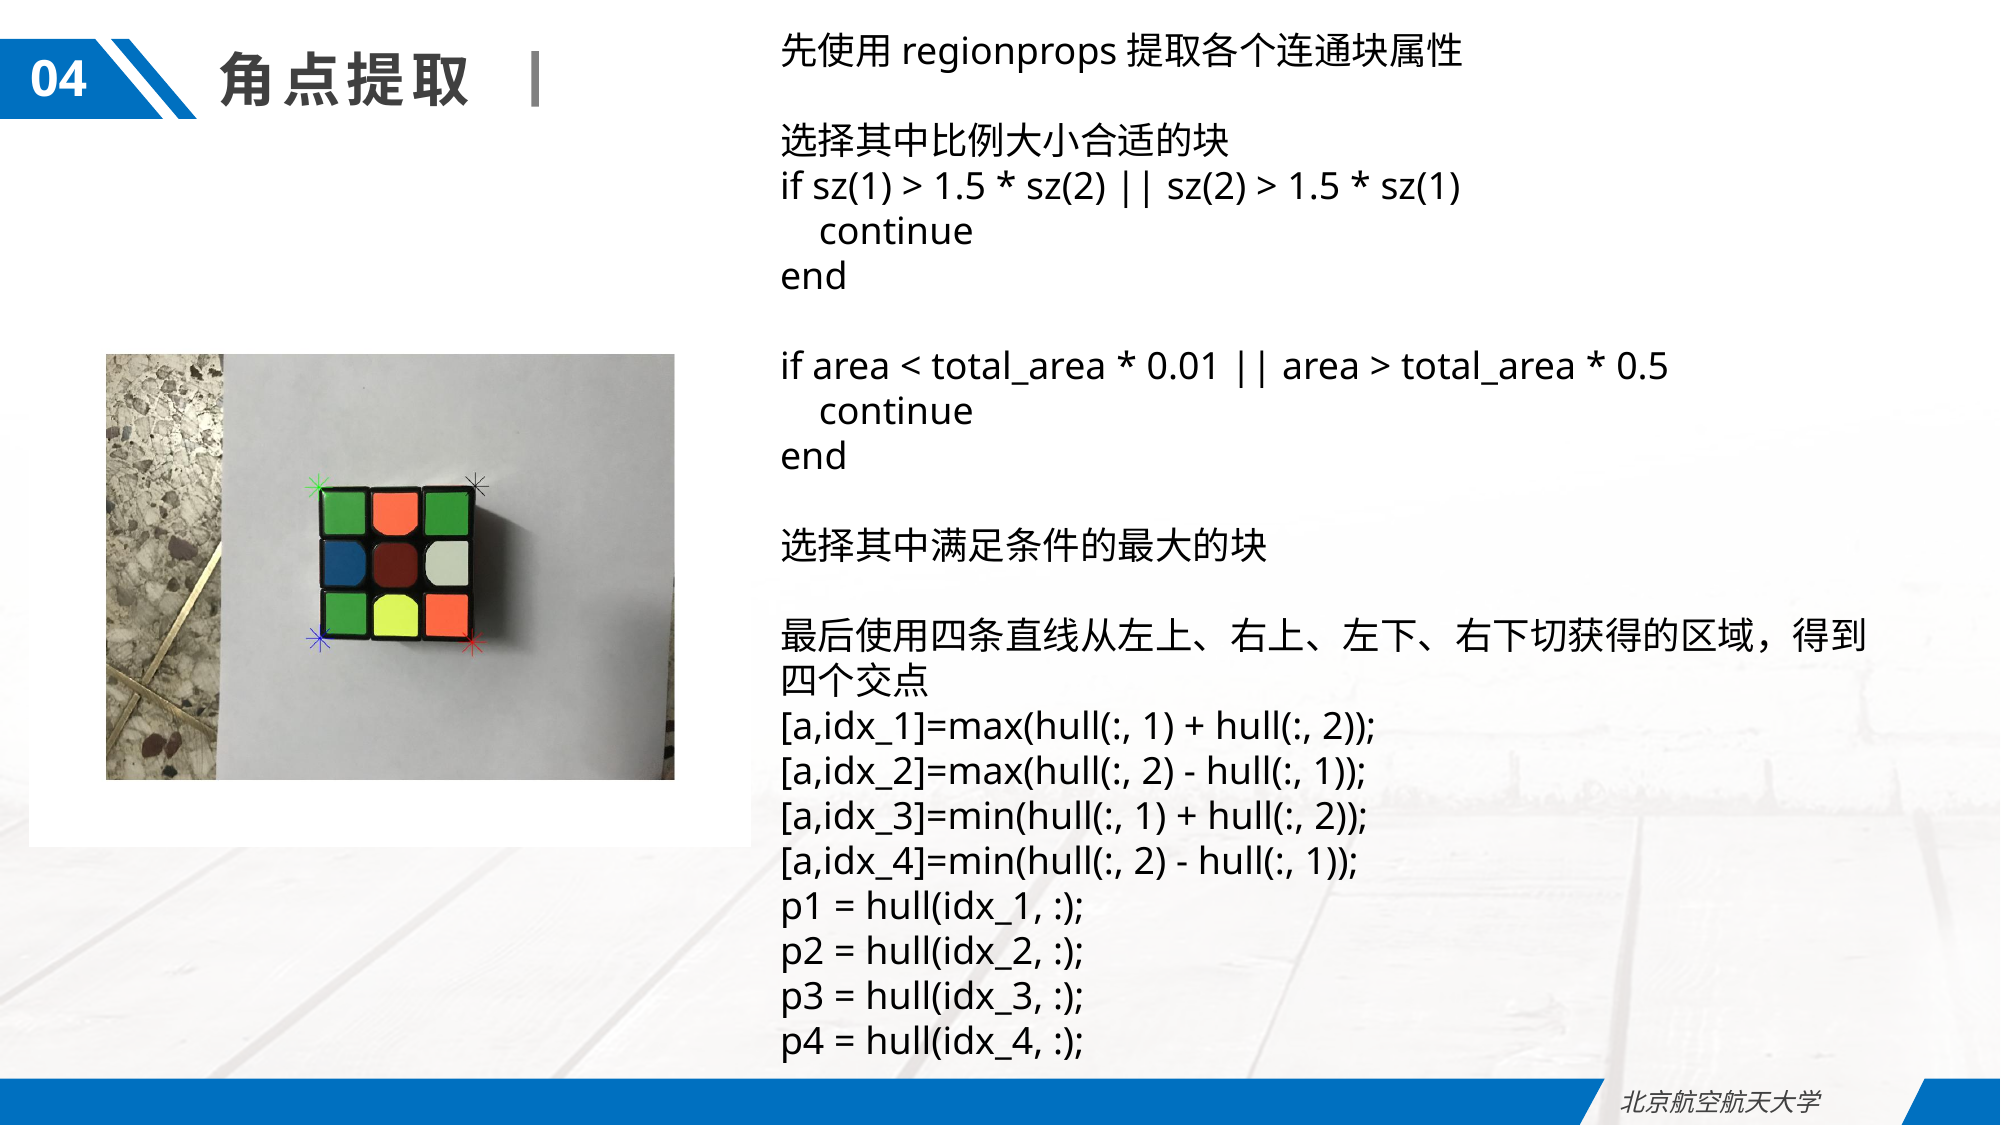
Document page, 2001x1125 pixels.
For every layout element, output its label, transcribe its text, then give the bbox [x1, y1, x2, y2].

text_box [0, 1078, 2000, 1125]
text_box [530, 50, 540, 108]
text_box 先使用regionprops提取各个连通块属性 选择其中比例大小合适的块 if sz(1) > 1.5 * sz(2) || sz(2) > 1.5 * sz(1) continue end if area < total_area * 0.01 || area > total_area * 0.5 continue end 选择其中满足条件的最大的块 最后使用四条直线从左上、右上、左下、右下切获得的区域，得到四个交点 [a,idx_1]=max(hull(:, 1) + hull(:, 2)); [a,idx_2]=max(hull(:, 2) - hull(:, 1)); [a,idx_3]=min(hull(:, 1) + hull(:, 2)); [a,idx_4]=min(hull(:, 2) - hull(:, 1)); p1 = hull(idx_1, :); p2 = hull(idx_2, :); p3 = hull(idx_3, :); p4 = hull(idx_4, :); [765, 19, 1902, 1078]
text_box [0, 38, 197, 119]
text_box 角点提取 [203, 36, 498, 121]
picture [0, 0, 2001, 1125]
